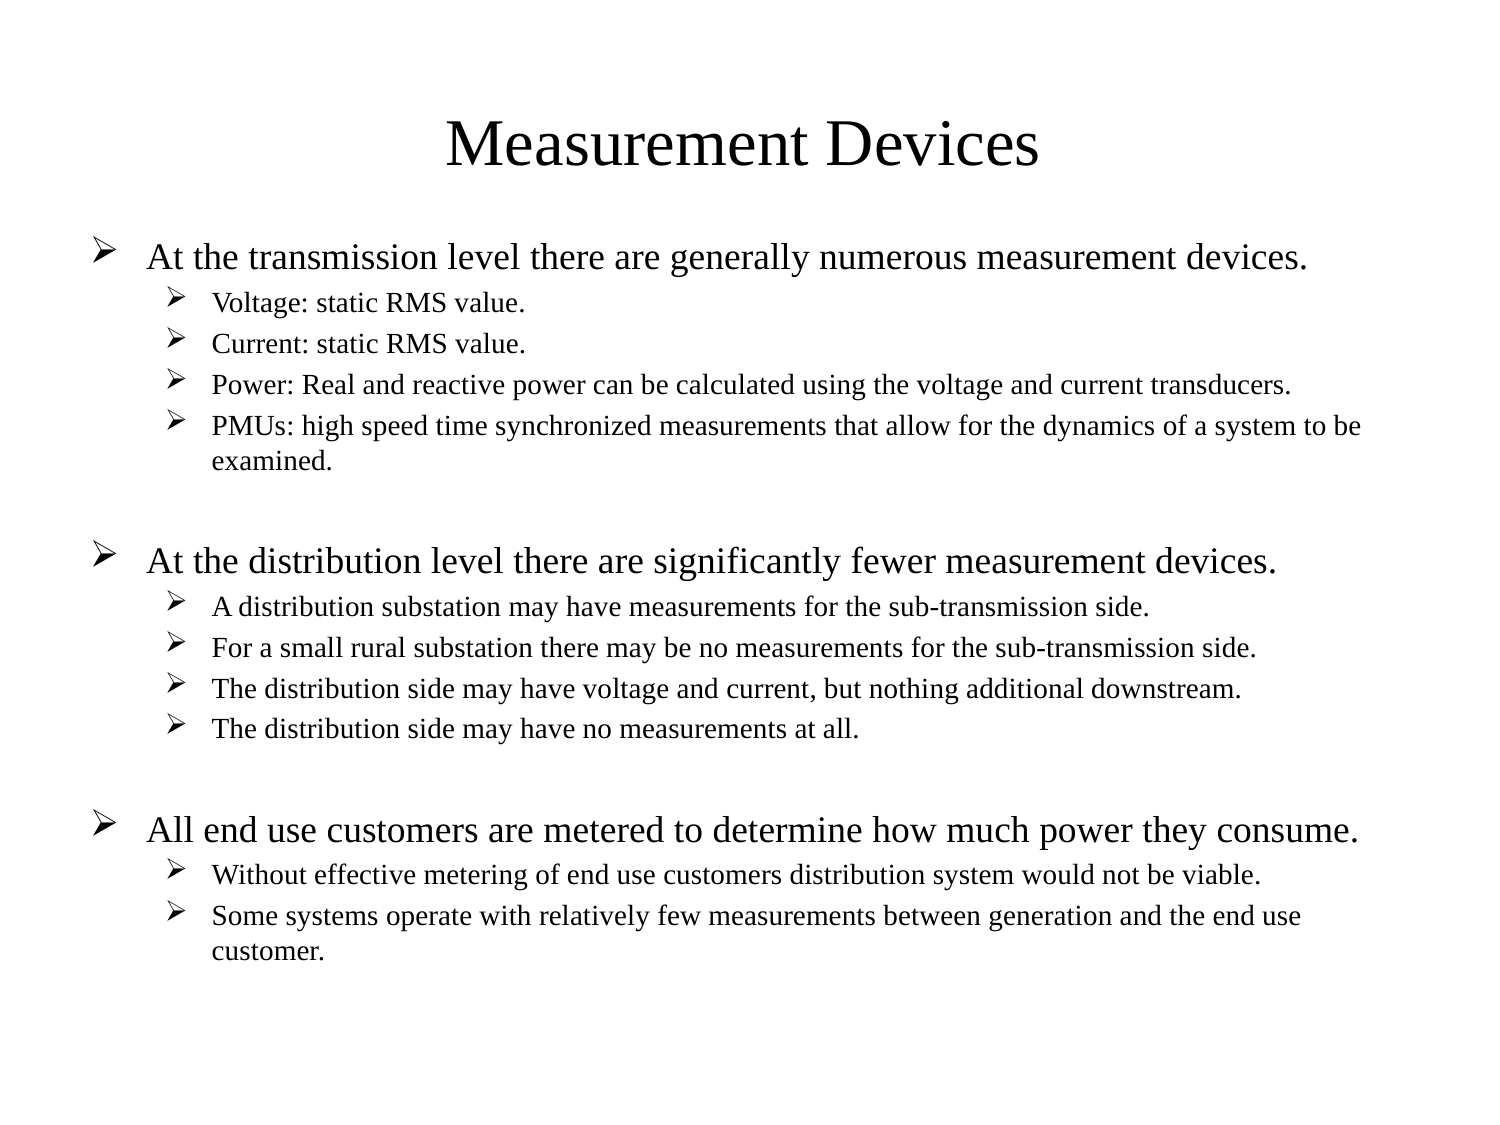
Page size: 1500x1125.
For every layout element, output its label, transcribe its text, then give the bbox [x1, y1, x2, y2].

text_box [49, 200, 1463, 1125]
title Measurement Devices [37, 45, 1450, 233]
text_box At the transmission level there are generally numerous measurement devices. Voltage: static RMS value. Current: static RMS value. Power: Real and reactive power can be calculated using the voltage and current transducers. PMUs: high speed time synchronized measurements that allow for the dynamics of a system to be examined. At the distribution level there are significantly fewer measurement devices. A distribution substation may have measurements for the sub-transmission side. For a small rural substation there may be no measurements for the sub-transmission side. The distribution side may have voltage and current, but nothing additional downstream. The distribution side may have no measurements at all. All end use customers are metered to determine how much power they consume. Without effective metering of end use customers distribution system would not be viable. Some systems operate with relatively few measurements between generation and the end use customer. [74, 224, 1413, 1050]
